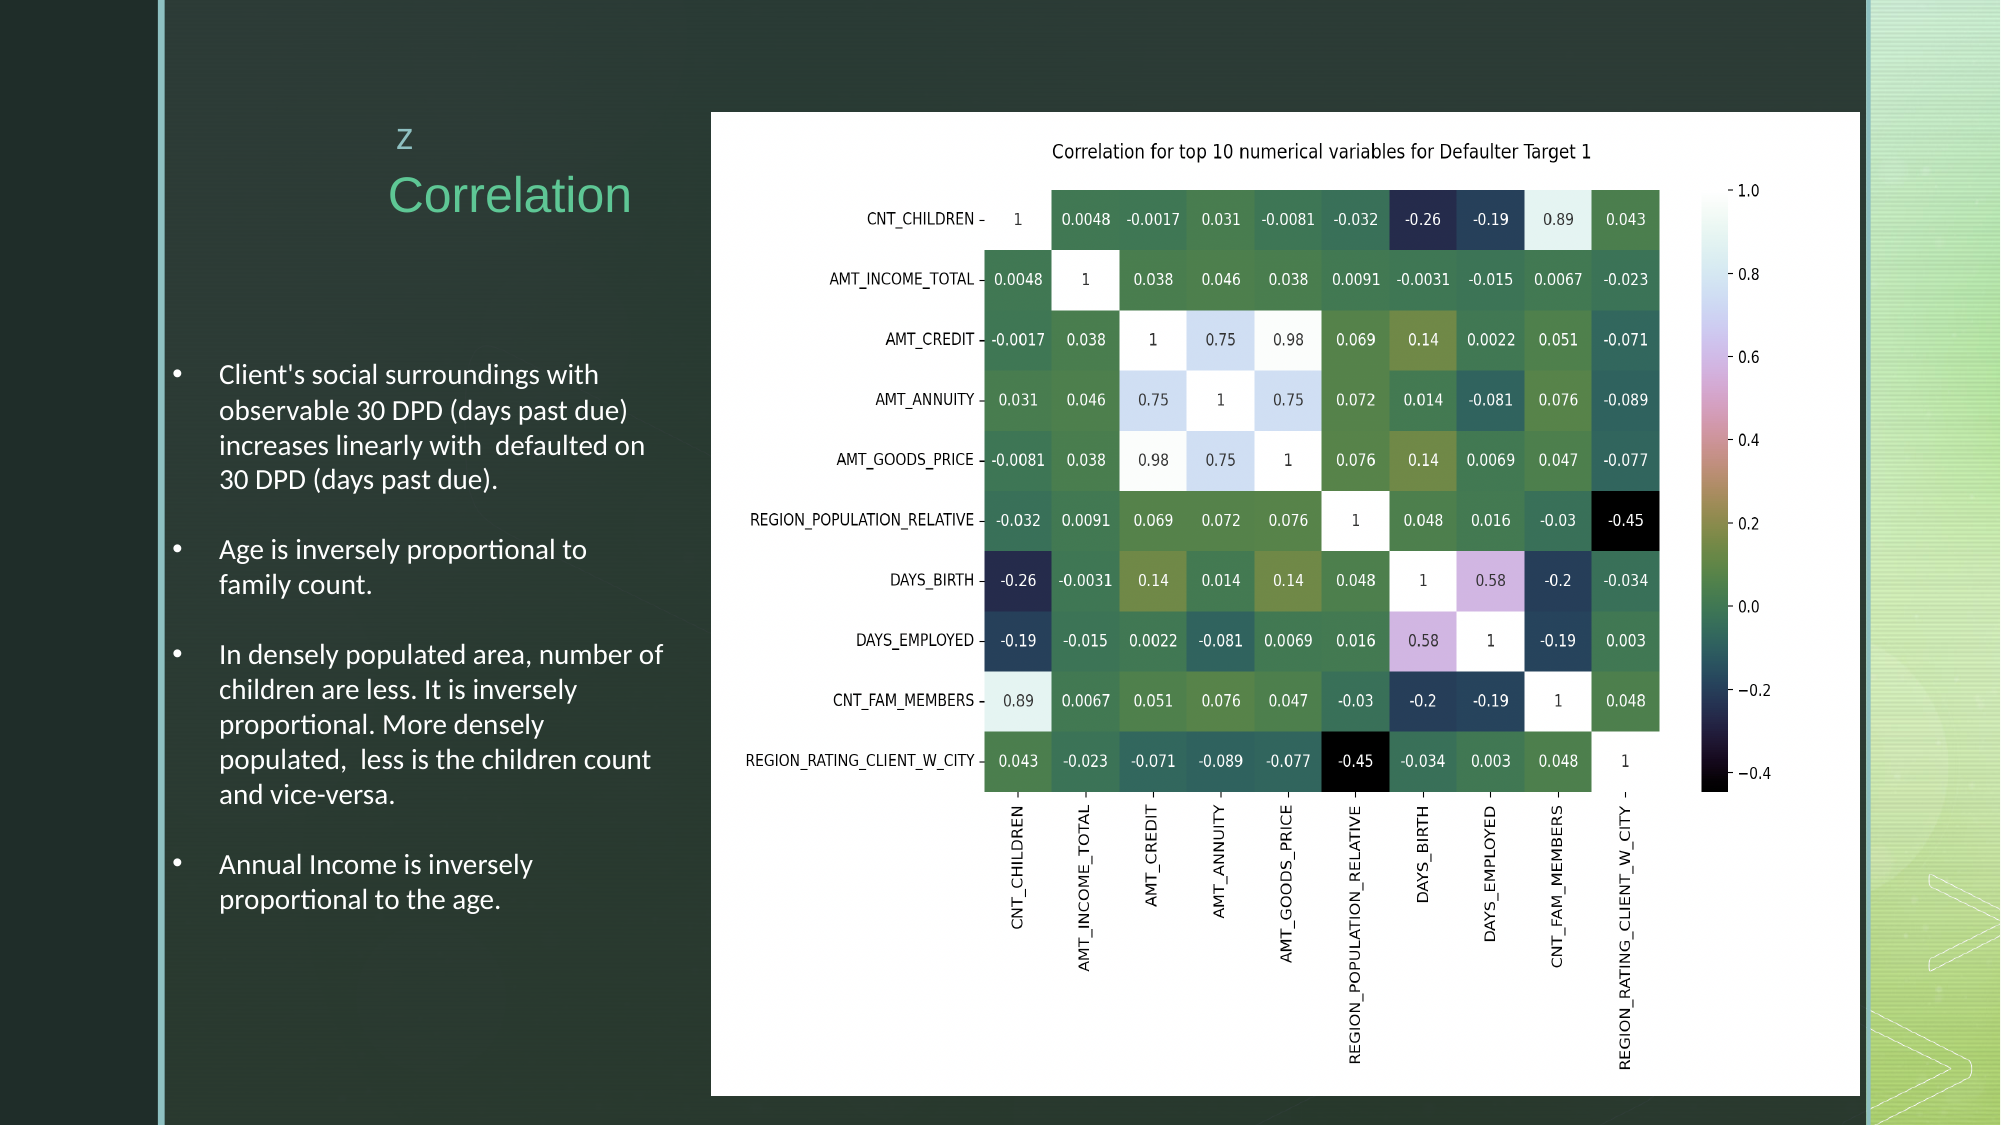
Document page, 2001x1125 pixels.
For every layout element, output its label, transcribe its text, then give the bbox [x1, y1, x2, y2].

text_box Client's social surroundings with observable 30 DPD (days past due) increases linearly with defaulted on 30 DPD (days past due). Age is inversely proportional to family count. In densely populated area, number of children are less. It is inversely proportional. More densely populated, less is the children count and vice-versa. Annual Income is inversely proportional to the age. [157, 348, 681, 923]
picture [711, 112, 1860, 1097]
text_box Correlation [373, 155, 648, 276]
picture [1871, 0, 2001, 1125]
